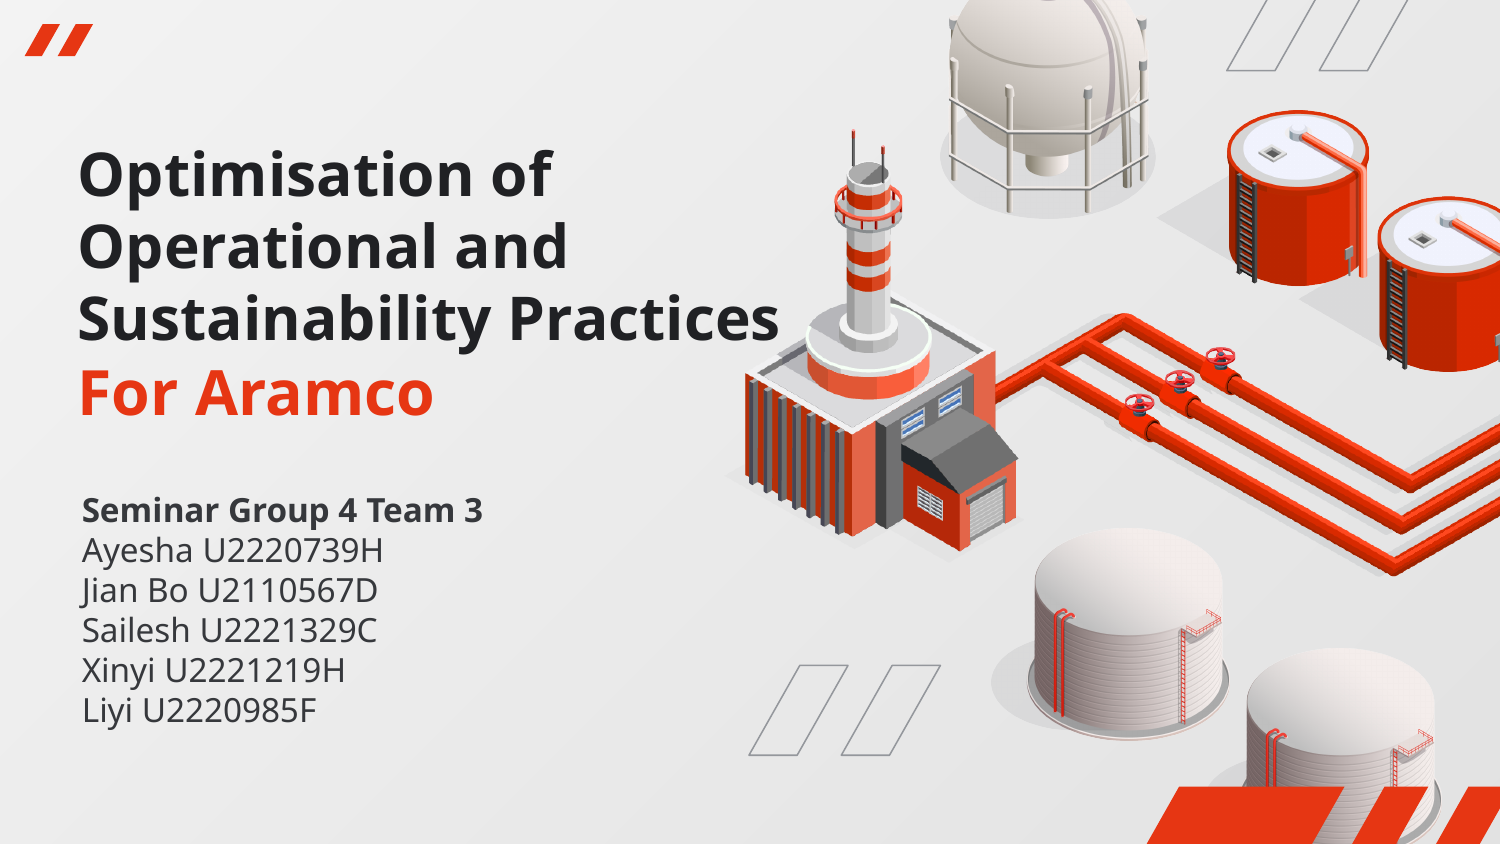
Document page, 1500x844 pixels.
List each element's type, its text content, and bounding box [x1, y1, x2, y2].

subtitle Seminar Group 4 Team 3 Ayesha U2220739H Jian Bo U2110567D Sailesh U2221329C Xinyi U2221219H Liyi U2220985F [66, 474, 534, 622]
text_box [748, 665, 941, 756]
title Optimisation of Operational and Sustainability Practices For Aramco [62, 59, 899, 443]
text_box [1226, 0, 1419, 71]
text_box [1132, 786, 1500, 844]
picture [724, 0, 1500, 786]
